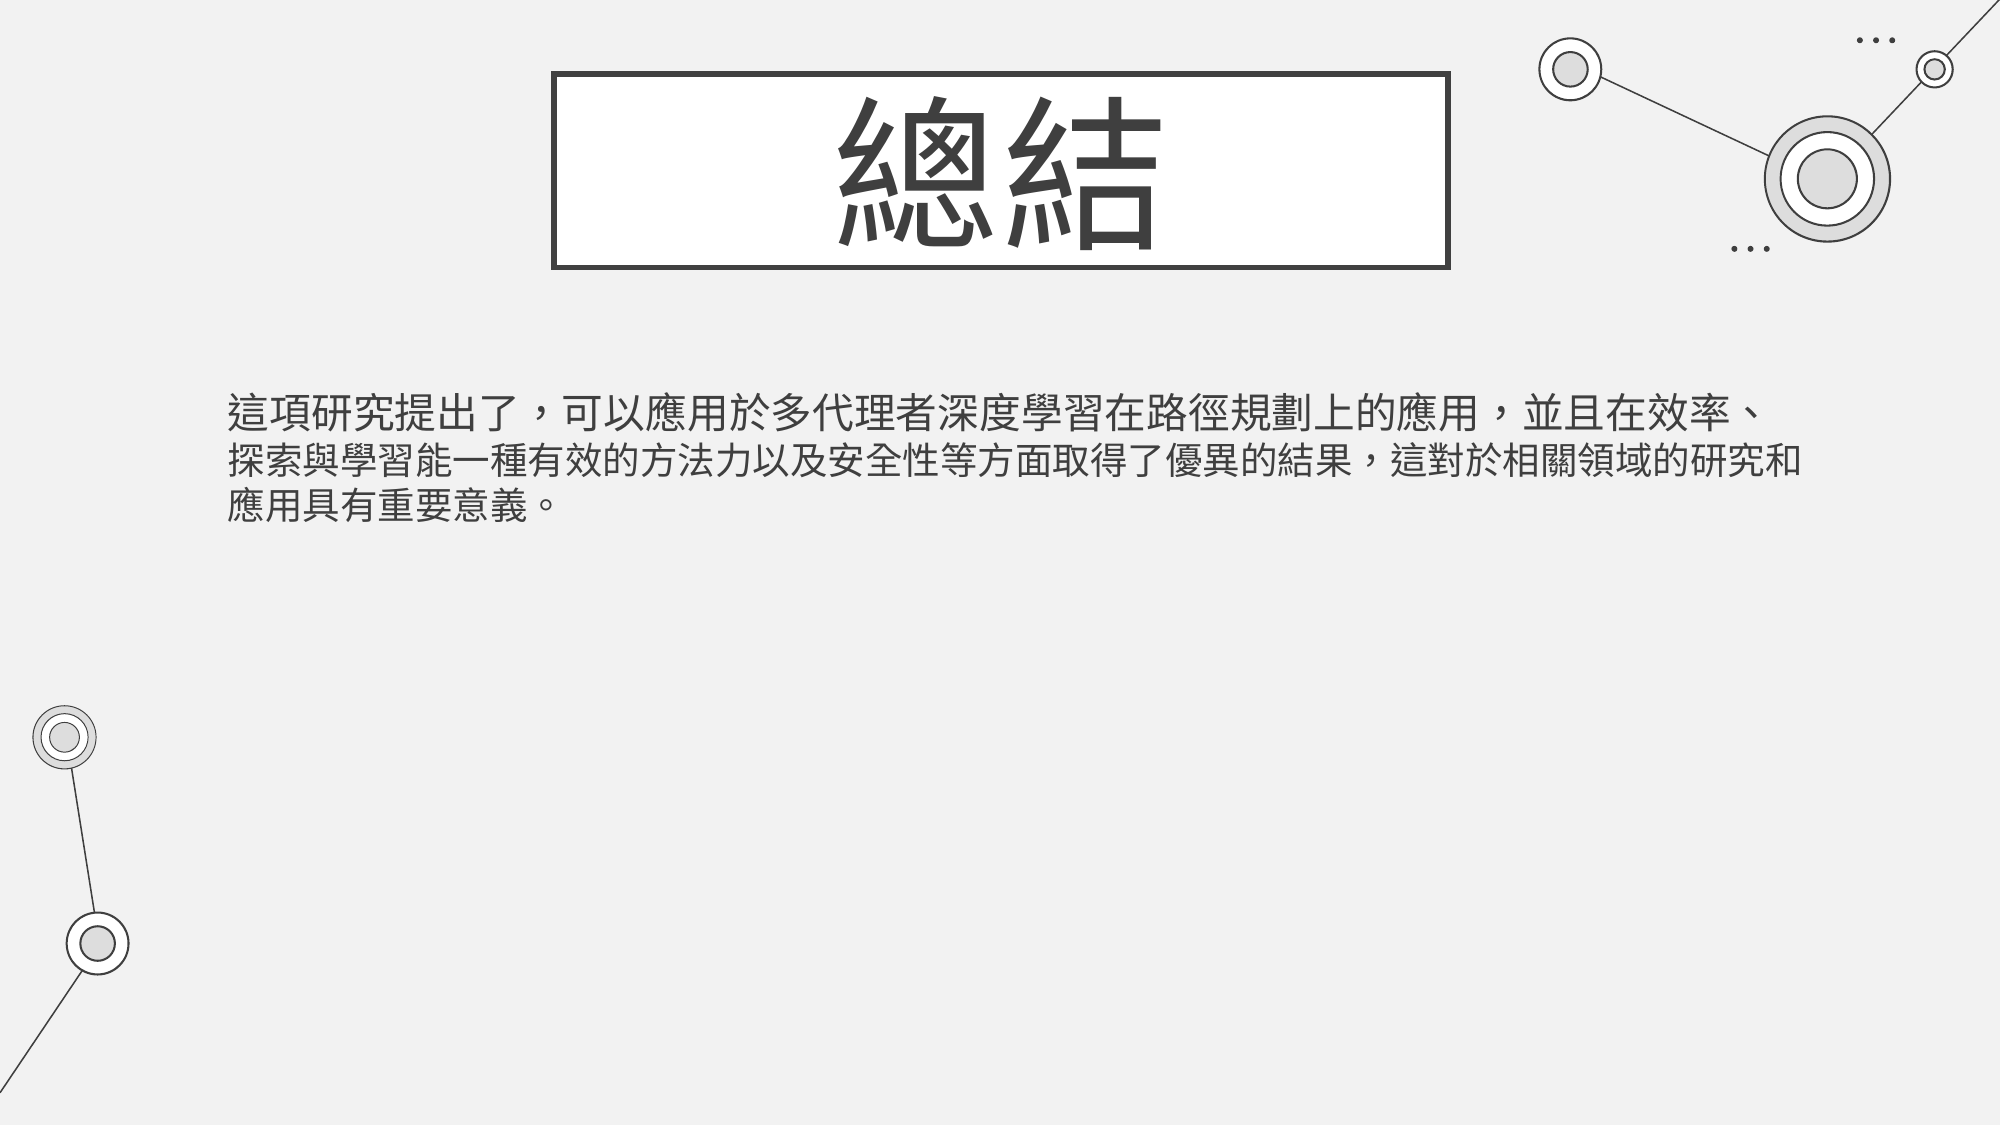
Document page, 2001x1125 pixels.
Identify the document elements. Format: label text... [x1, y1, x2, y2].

list 這項研究提出了，可以應用於多代理者深度學習在路徑規劃上的應用，並且在效率、 探索與學習能一種有效的方法力以及安全性等方面取得了優異的結果，這對於相關領域的研究和 應用具有重要意義。 [174, 367, 1828, 548]
title 總結 [551, 71, 1451, 270]
